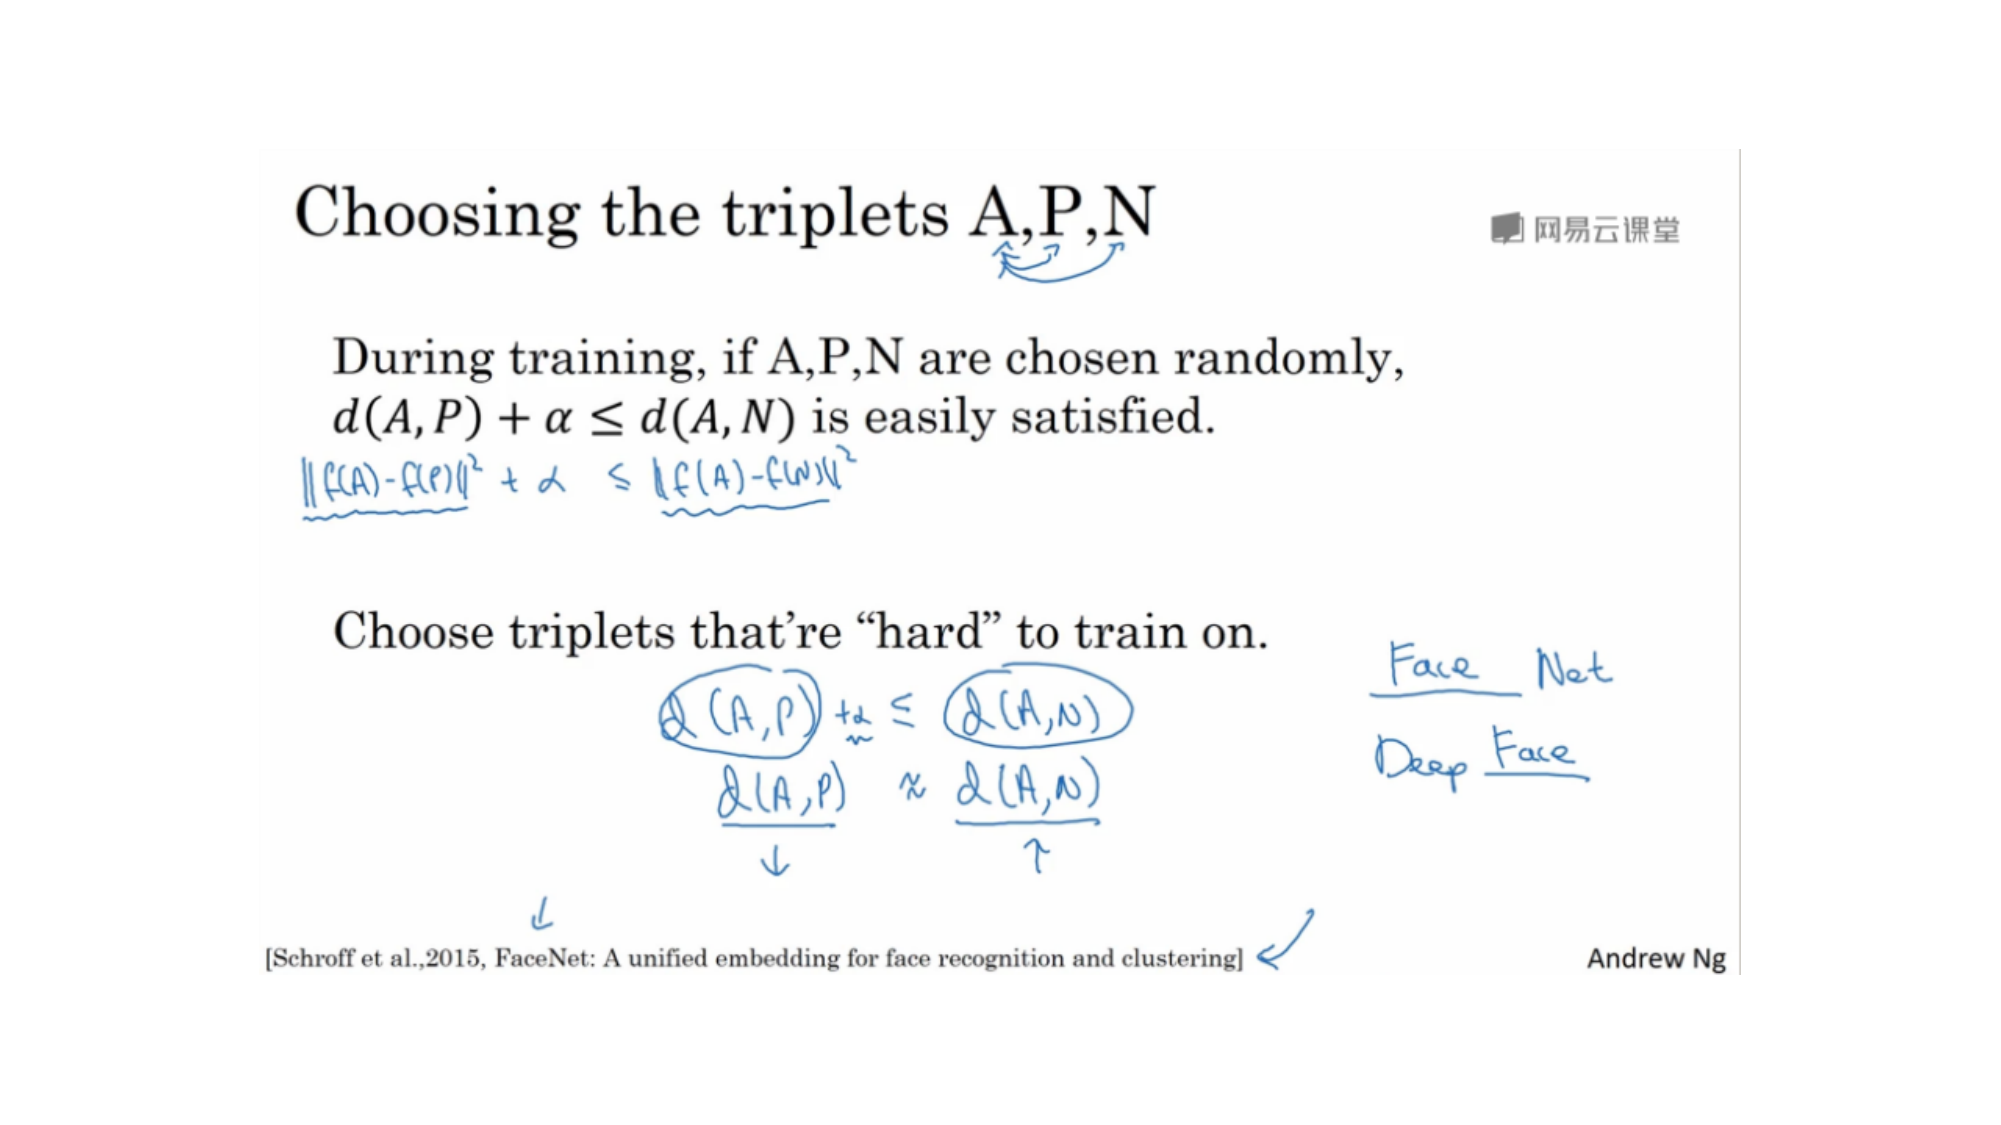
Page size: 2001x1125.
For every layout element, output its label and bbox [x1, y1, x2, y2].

picture [259, 149, 1741, 975]
